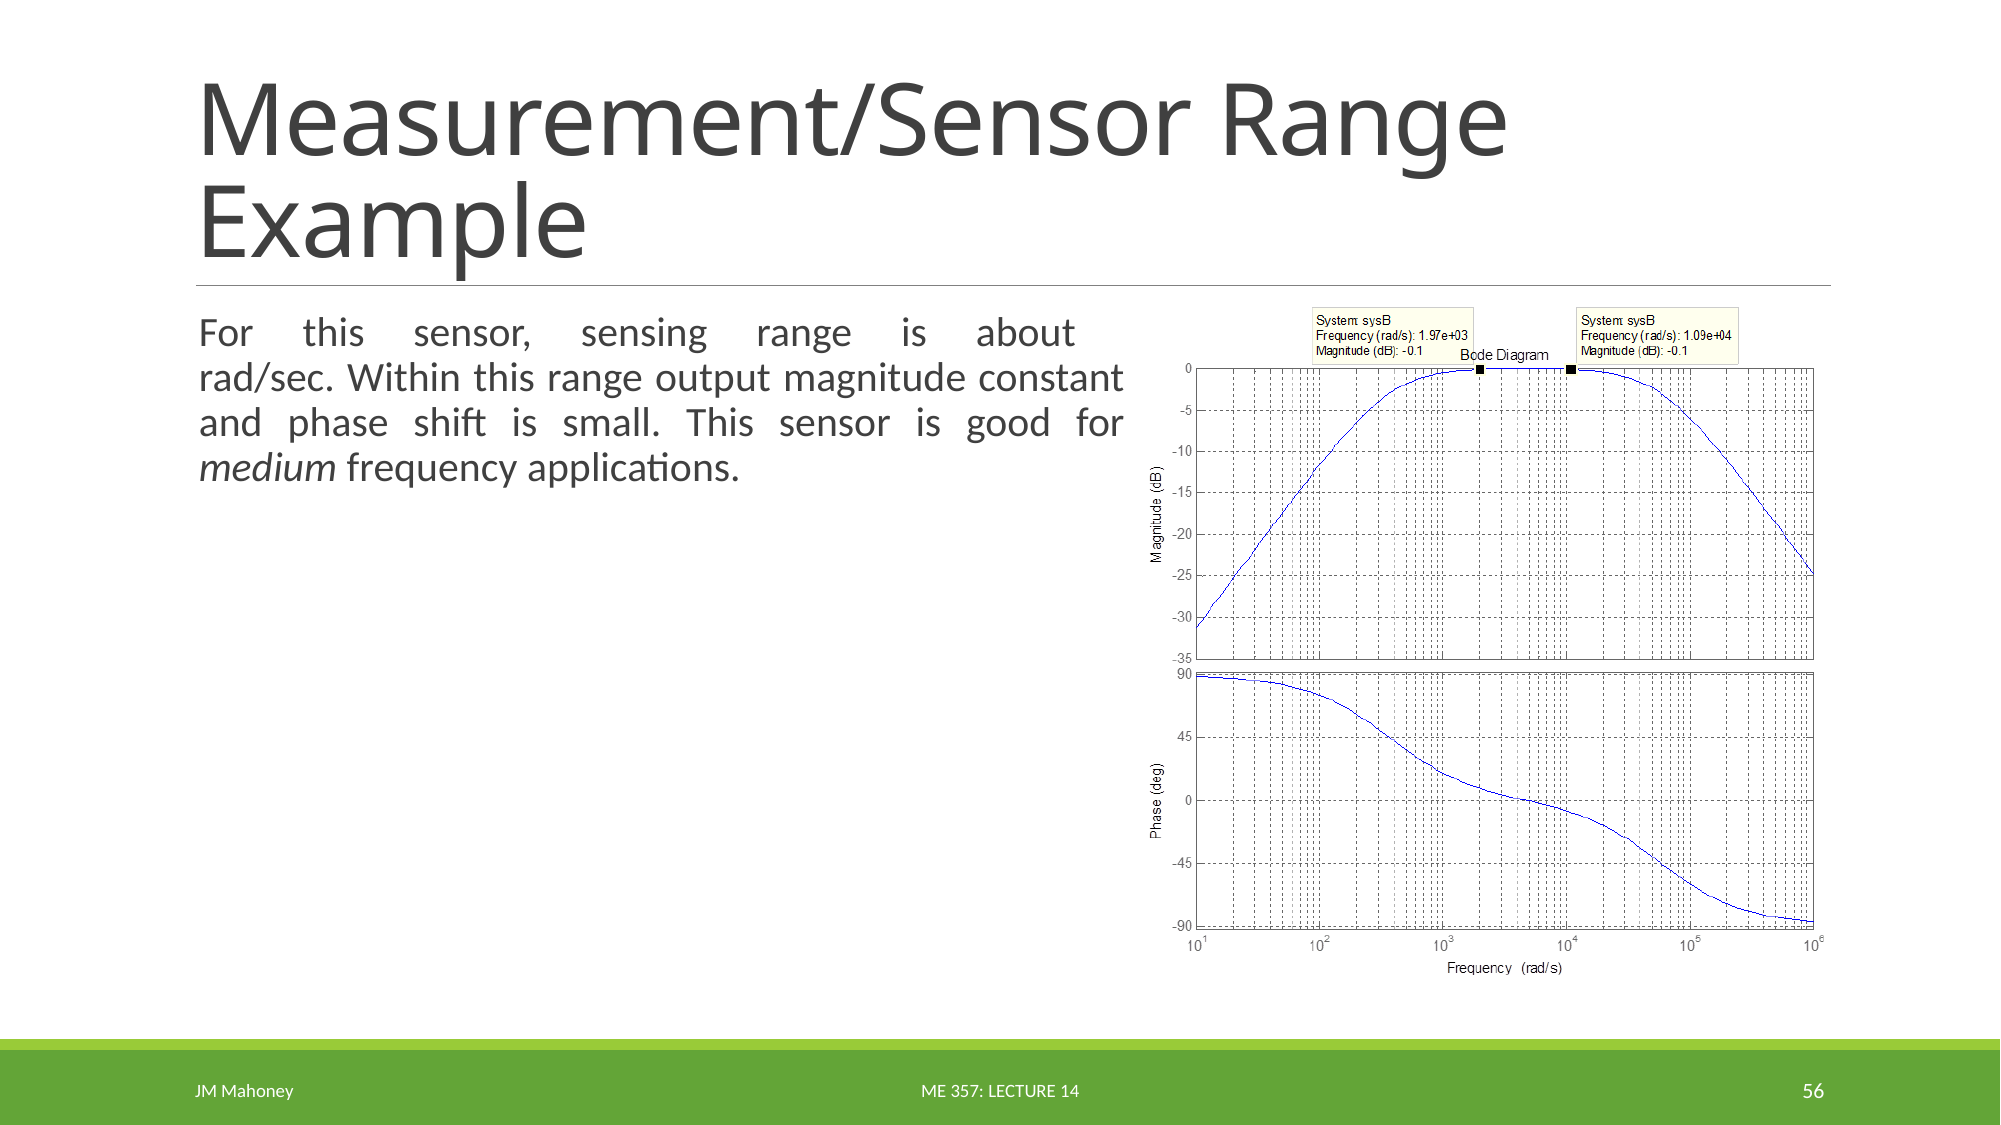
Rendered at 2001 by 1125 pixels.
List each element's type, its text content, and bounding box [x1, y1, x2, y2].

picture [1149, 306, 1824, 976]
slide_number 56 [1624, 1059, 1840, 1120]
title Measurement/Sensor Range Example [180, 47, 1830, 285]
footer ME 357: Lecture 14 [604, 1059, 1396, 1120]
slide_number JM Mahoney [180, 1059, 586, 1120]
